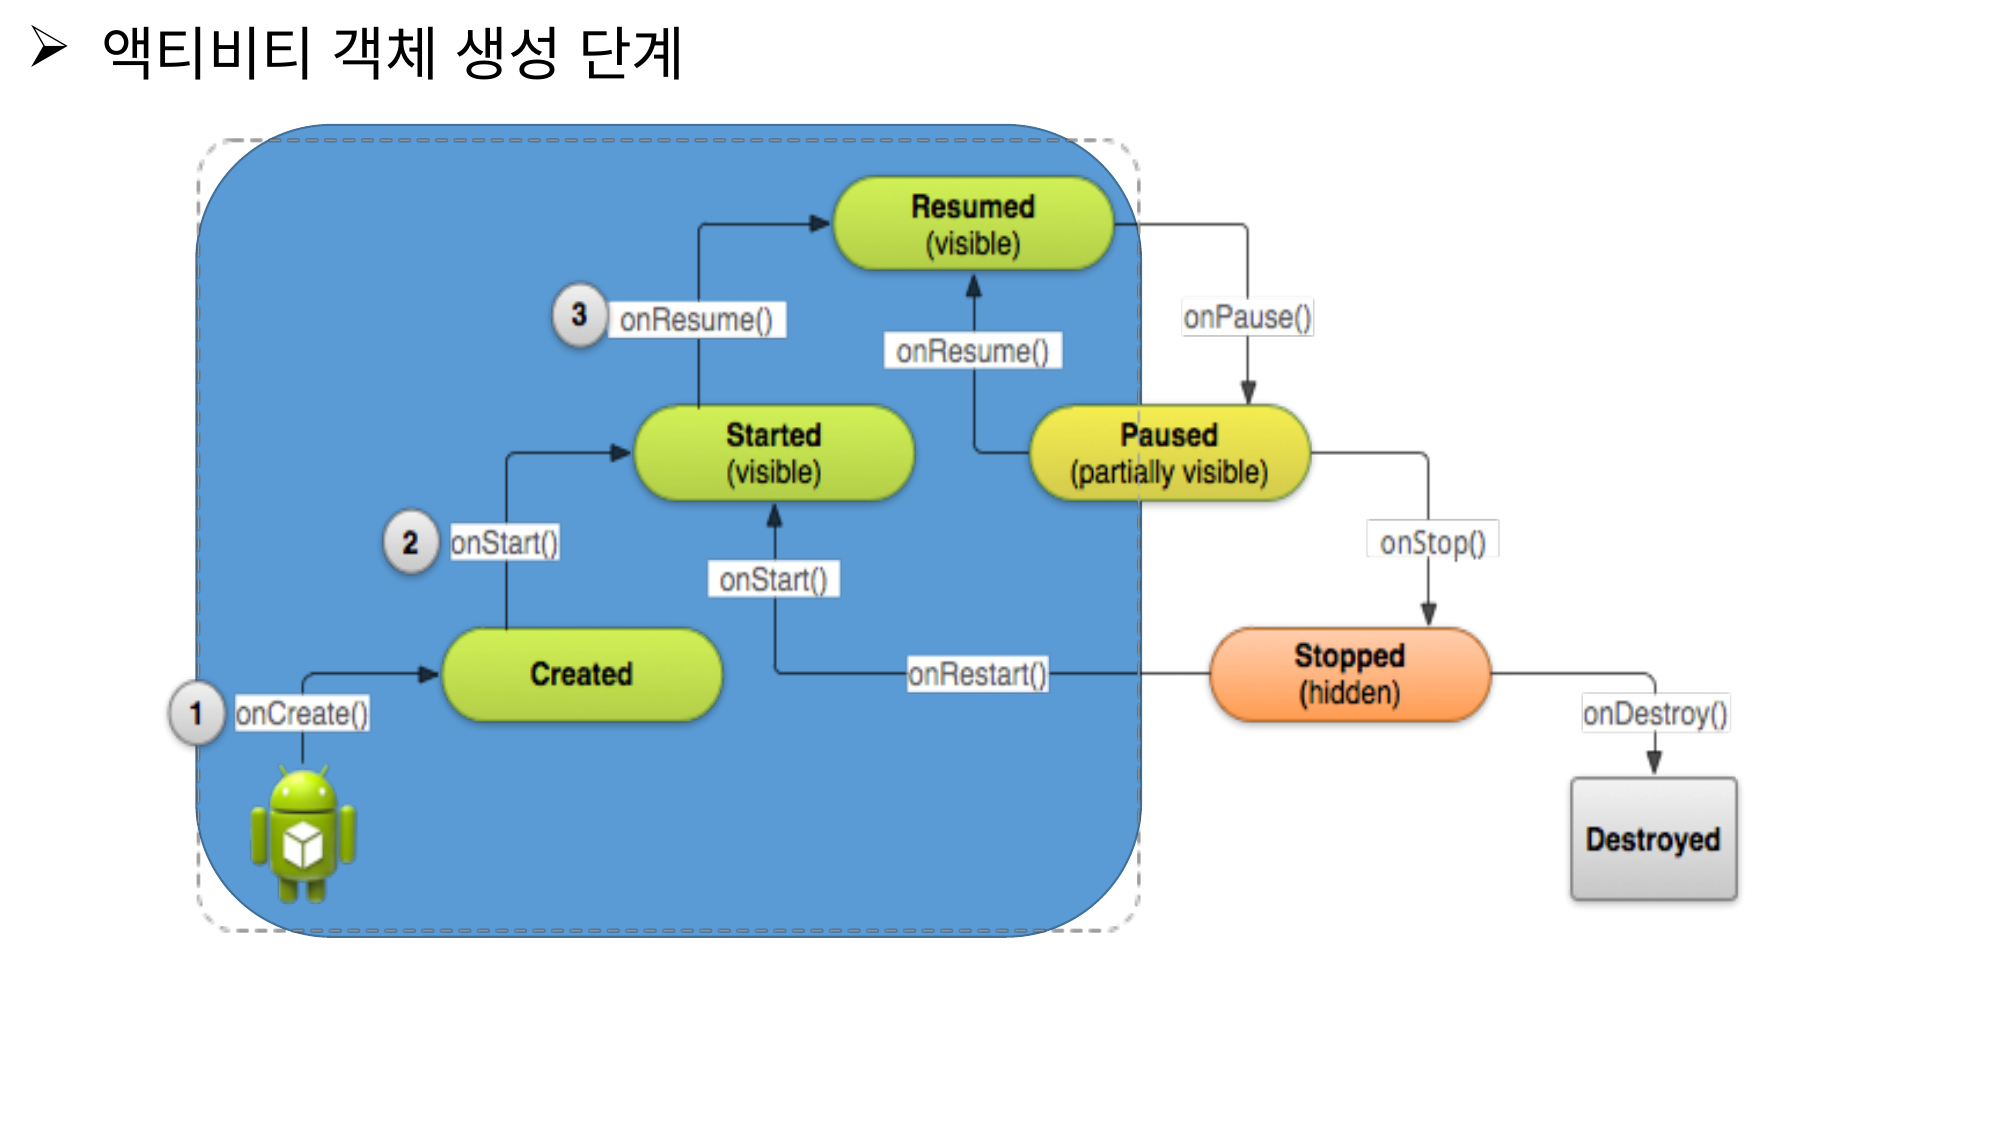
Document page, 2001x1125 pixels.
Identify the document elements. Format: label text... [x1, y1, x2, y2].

title 액티비티 객체 생성 단계 [11, 7, 1127, 107]
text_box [147, 124, 1759, 946]
